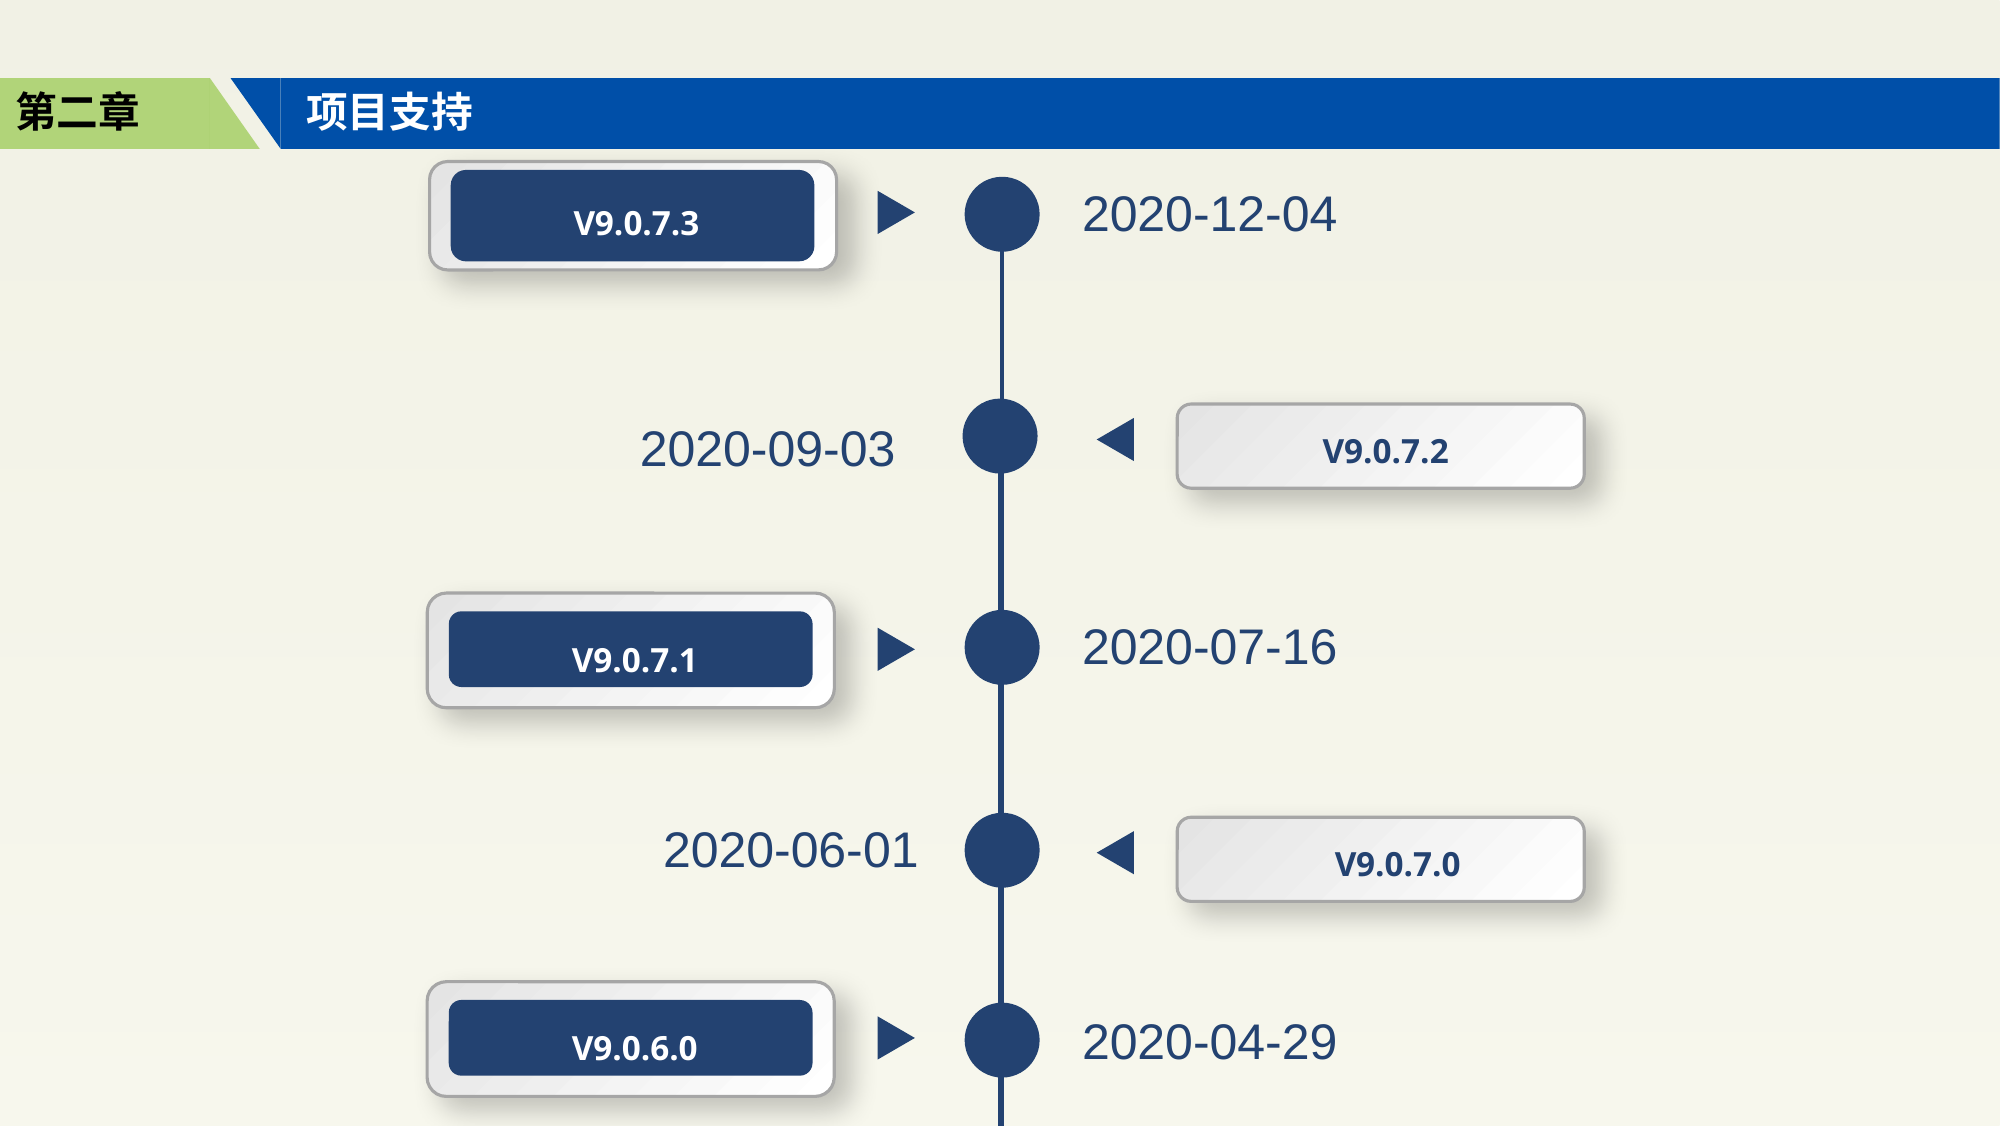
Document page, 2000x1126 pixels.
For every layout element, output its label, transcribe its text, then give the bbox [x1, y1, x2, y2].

text_box V9.0.7.2 [1307, 402, 1559, 478]
text_box [1175, 815, 1587, 904]
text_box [426, 592, 835, 708]
text_box [875, 188, 917, 236]
text_box 2020-04-29 [1067, 1002, 1355, 1077]
text_box [1094, 829, 1137, 877]
text_box V9.0.7.0 [1320, 815, 1571, 891]
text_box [963, 178, 1039, 1126]
text_box 2020-06-01 [648, 810, 936, 886]
text_box [1094, 416, 1137, 463]
text_box [875, 1014, 917, 1062]
text_box 2020-12-04 [1067, 174, 1376, 250]
list 项目支持 [291, 78, 1815, 149]
text_box [1175, 401, 1587, 491]
text_box [875, 625, 917, 673]
list 第二章 [0, 78, 268, 149]
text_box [426, 981, 835, 1097]
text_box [429, 161, 837, 271]
text_box 2020-07-16 [1067, 607, 1377, 682]
text_box 2020-09-03 [625, 409, 935, 485]
